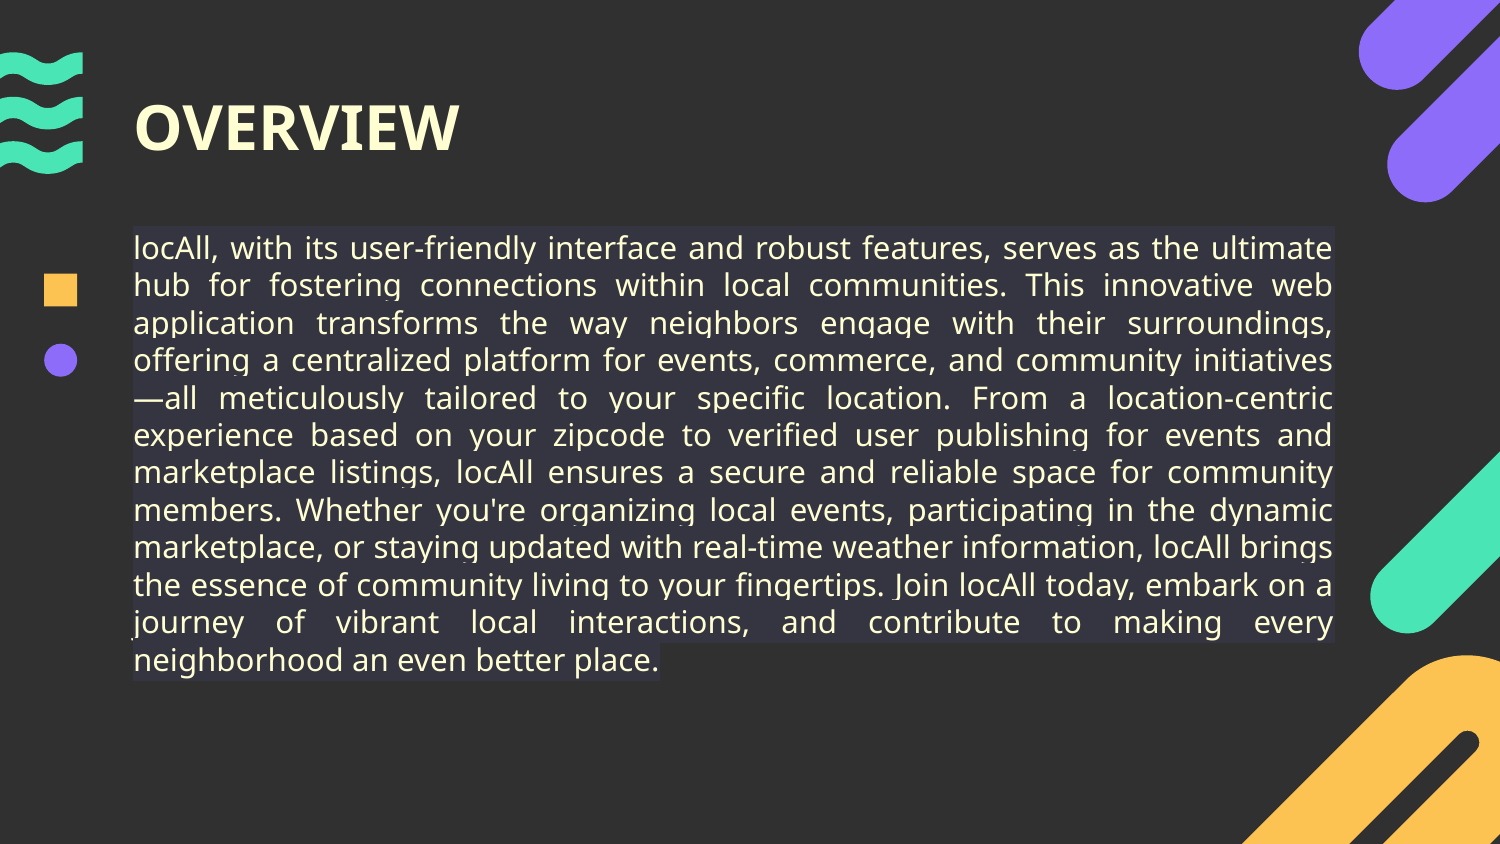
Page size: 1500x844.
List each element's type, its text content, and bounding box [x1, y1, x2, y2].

list locAll, with its user-friendly interface and robust features, serves as the ultimate hub for fostering connections within local communities. This innovative web application transforms the way neighbors engage with their surroundings, offering a centralized platform for events, commerce, and community initiatives—all meticulously tailored to your specific location. From a location-centric experience based on your zipcode to verified user publishing for events and marketplace listings, locAll ensures a secure and reliable space for community members. Whether you're organizing local events, participating in the dynamic marketplace, or staying updated with real-time weather information, locAll brings the essence of community living to your fingertips. Join locAll today, embark on a journey of vibrant local interactions, and contribute to making every neighborhood an even better place. [118, 213, 1350, 697]
title OVERVIEW [118, 72, 1382, 244]
